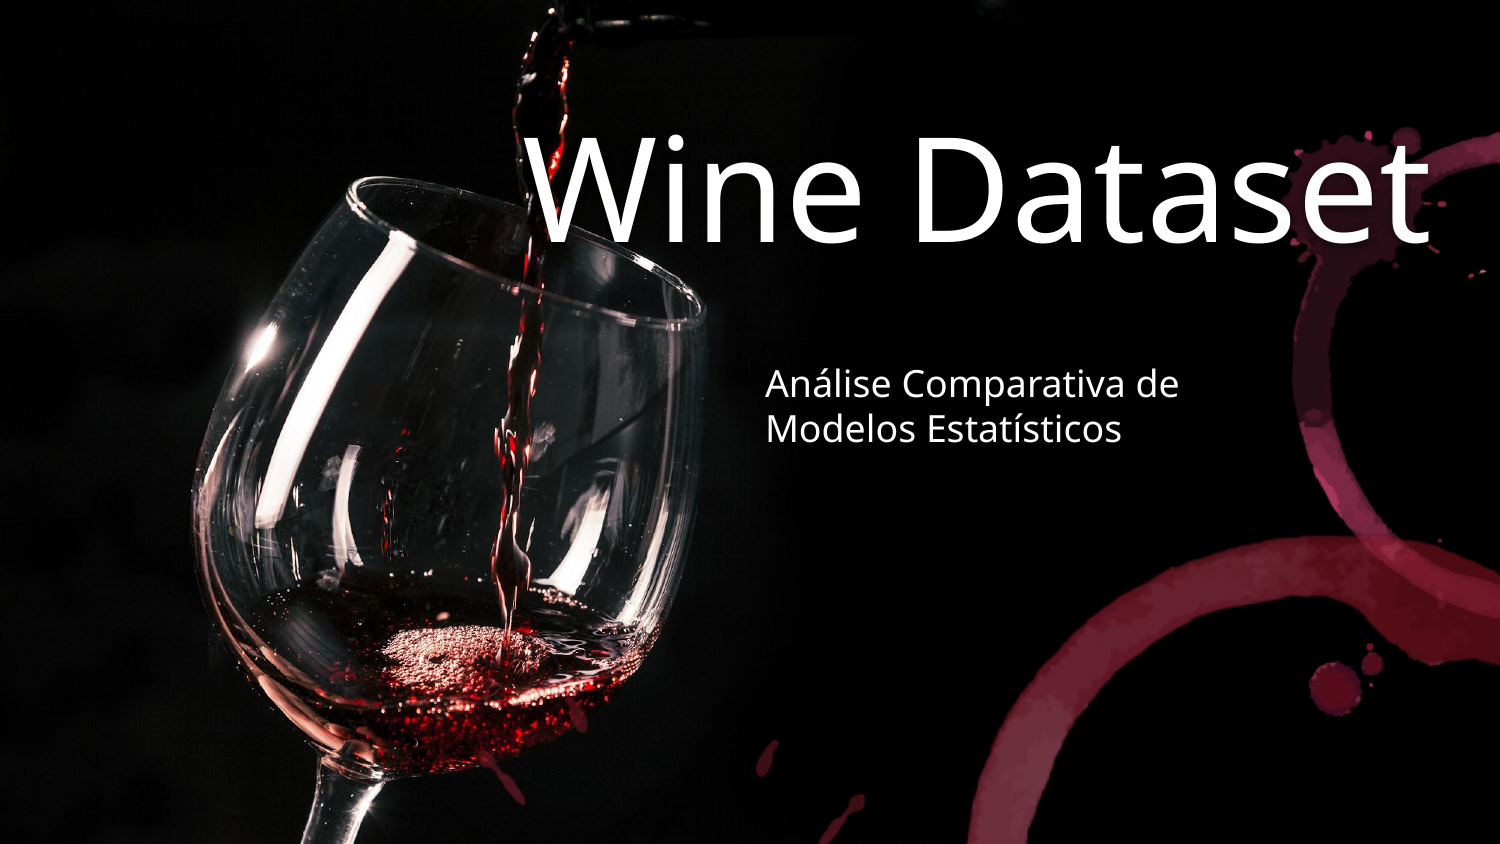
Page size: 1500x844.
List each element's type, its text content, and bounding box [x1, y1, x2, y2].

title Wine Dataset [485, 81, 1448, 270]
subtitle Análise Comparativa de Modelos Estatísticos [750, 345, 1291, 533]
picture [0, 0, 1500, 844]
